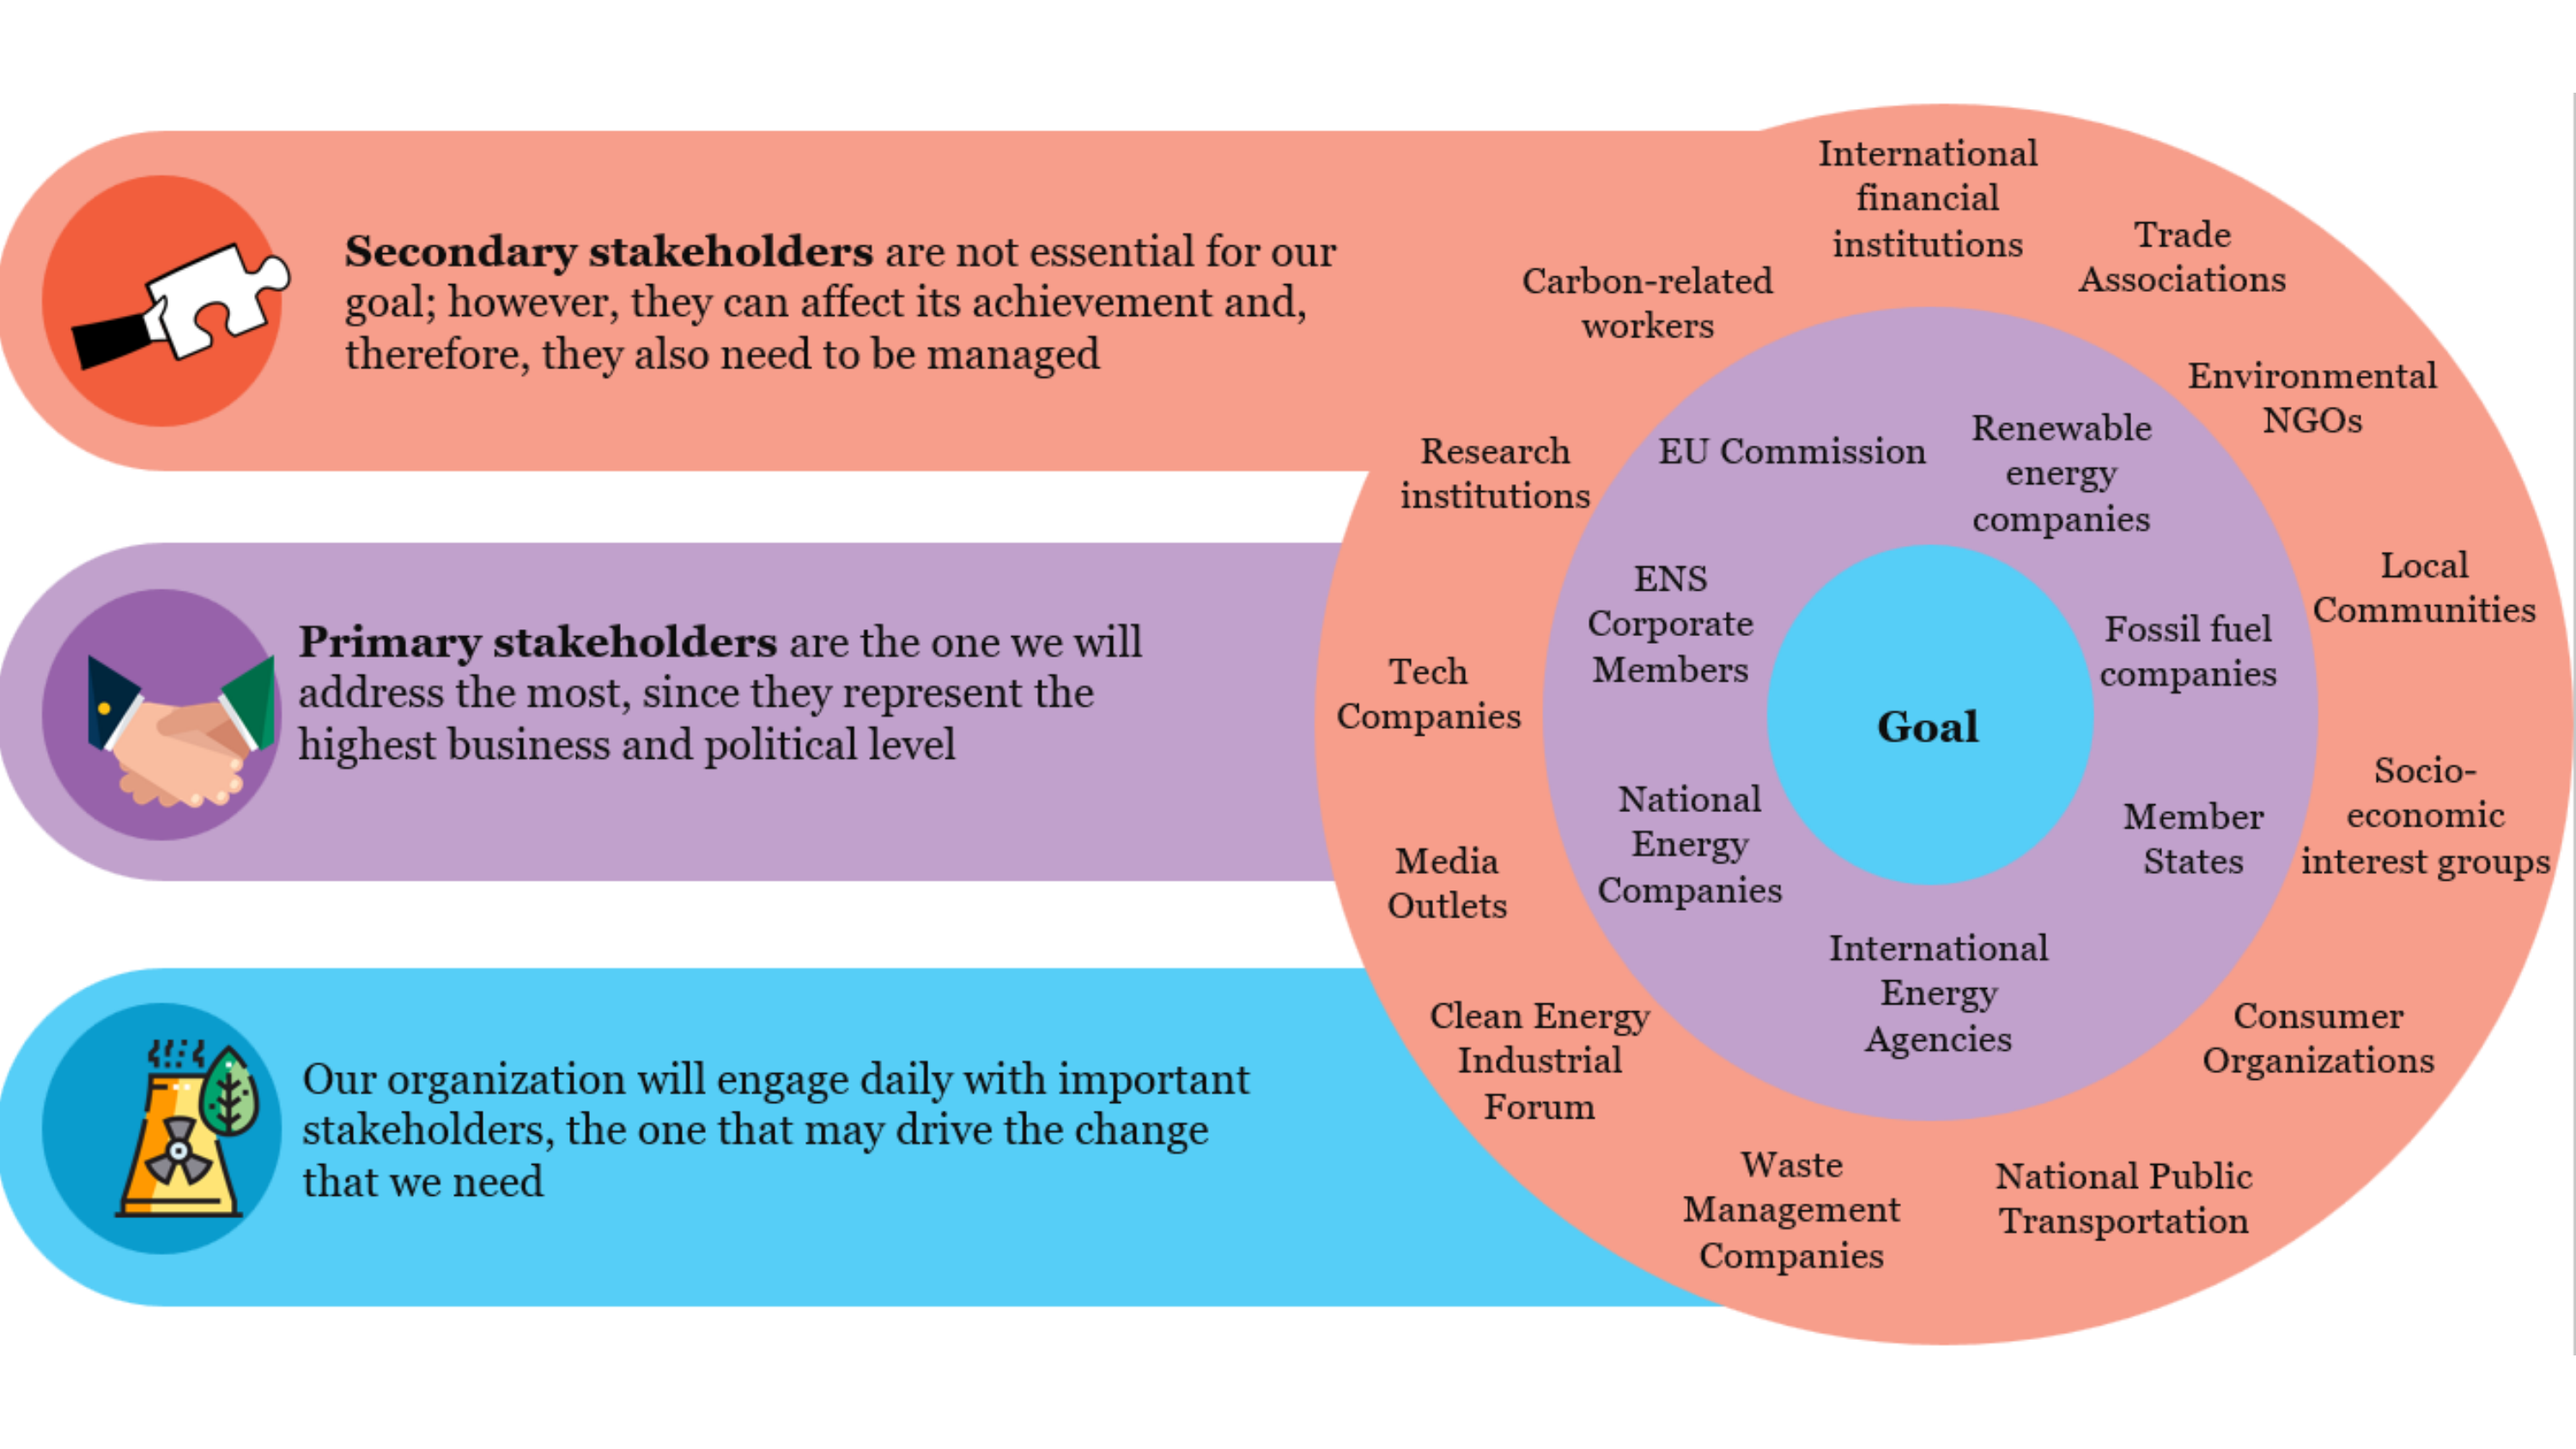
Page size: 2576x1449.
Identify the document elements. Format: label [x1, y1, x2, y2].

text_box [0, 93, 2576, 1356]
